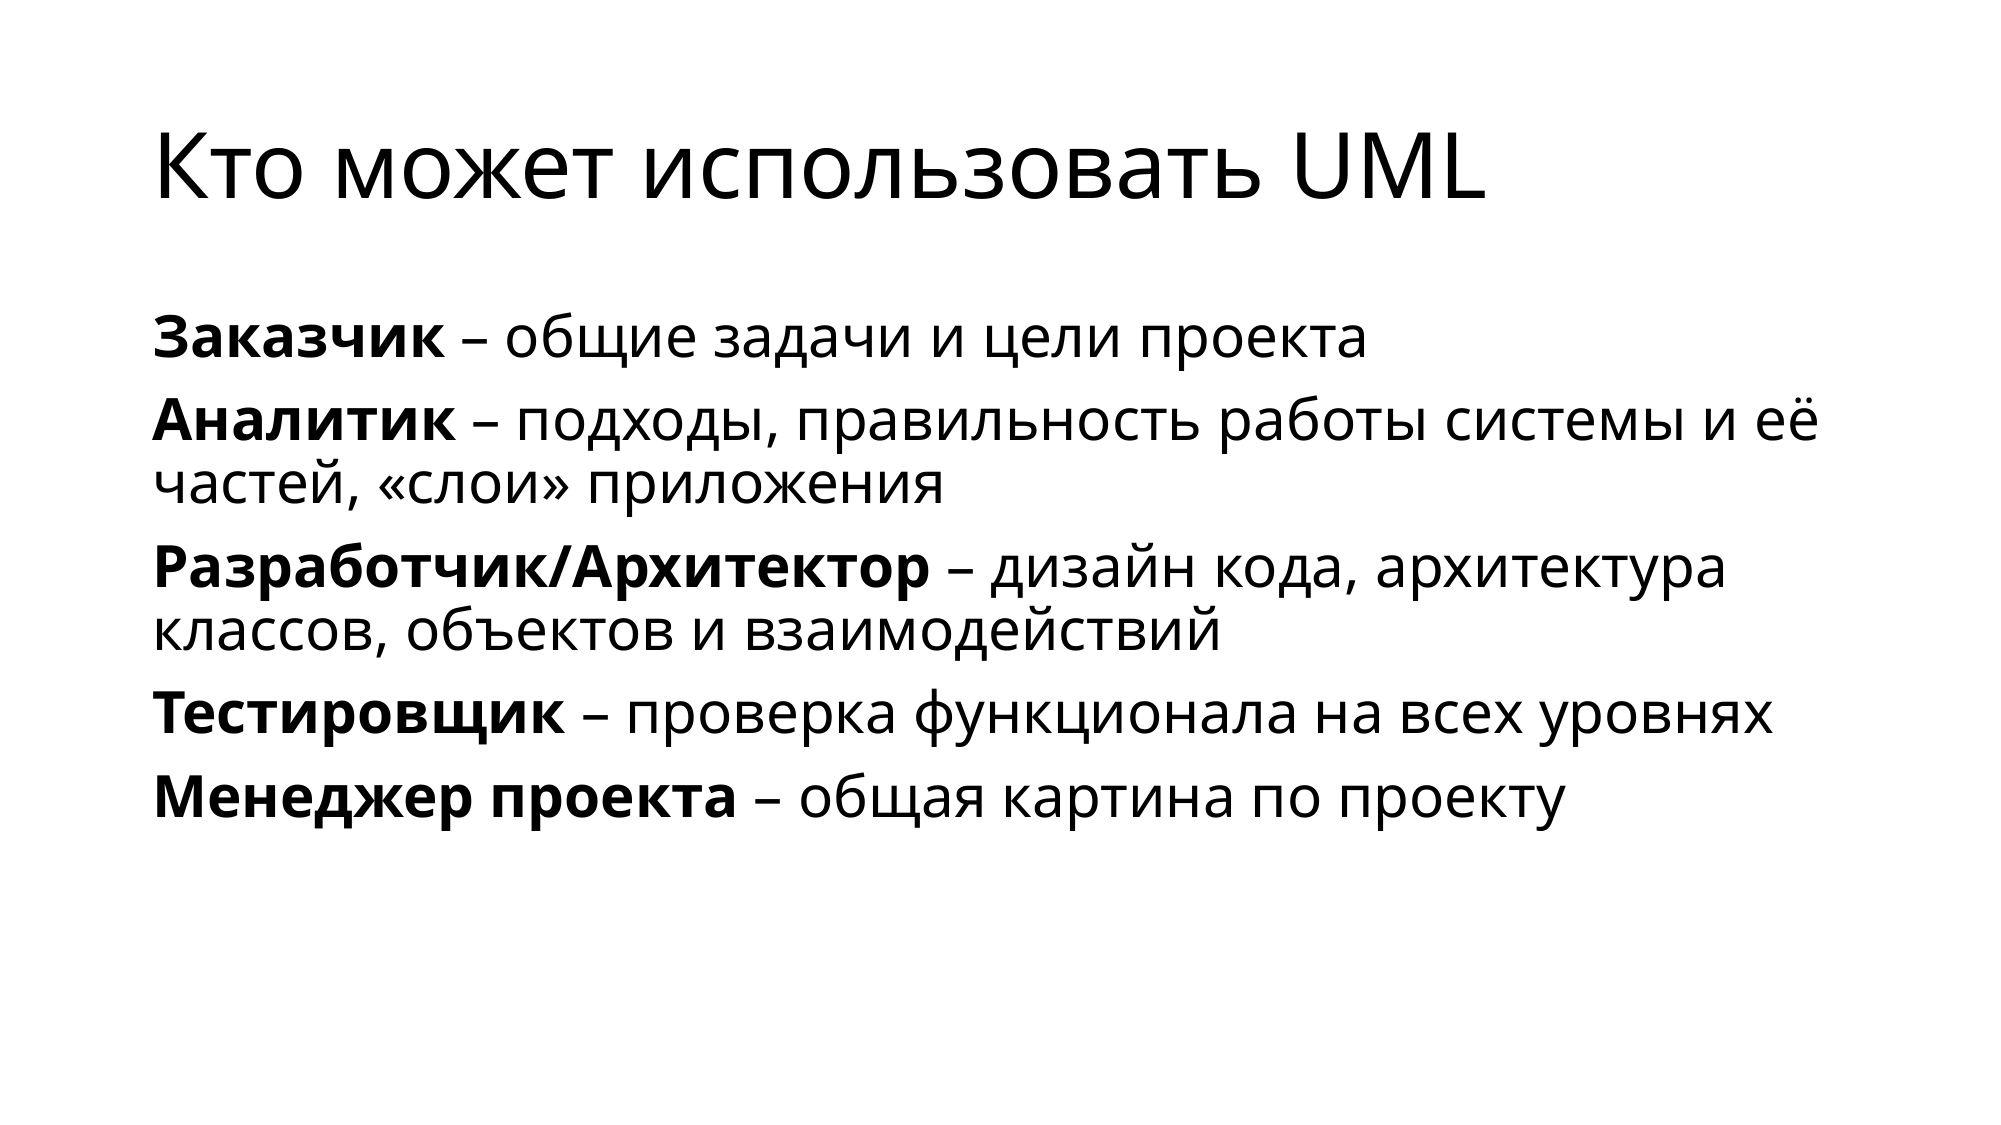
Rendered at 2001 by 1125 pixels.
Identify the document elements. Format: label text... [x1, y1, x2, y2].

title Кто может использовать UML [137, 59, 1863, 278]
list Заказчик – общие задачи и цели проекта Аналитик – подходы, правильность работы системы и её частей, «слои» приложения Разработчик/Архитектор – дизайн кода, архитектура классов, объектов и взаимодействий Тестировщик – проверка функционала на всех уровнях Менеджер проекта – общая картина по проекту [137, 299, 1863, 1014]
